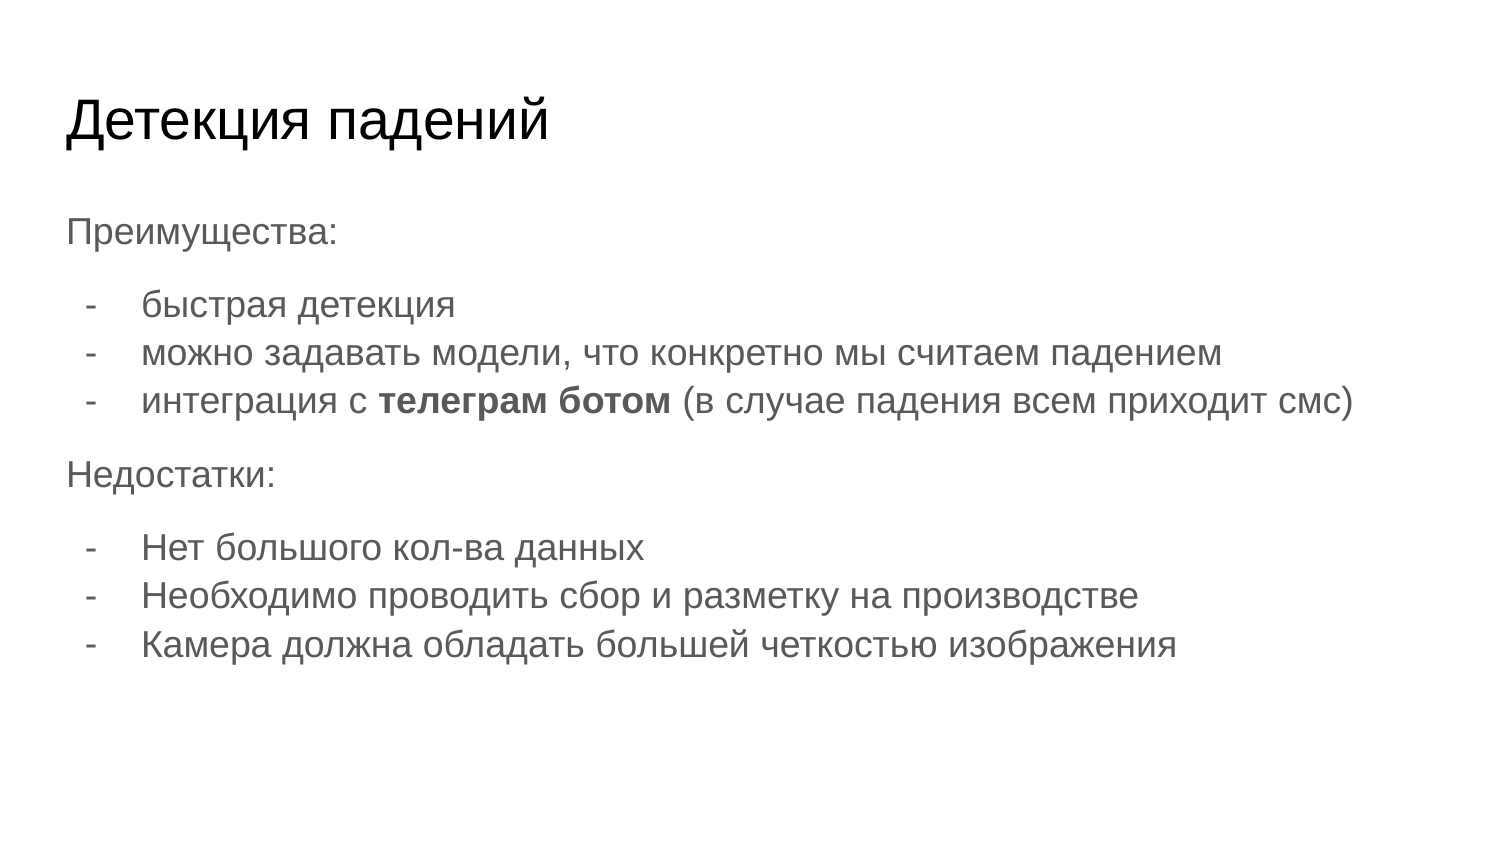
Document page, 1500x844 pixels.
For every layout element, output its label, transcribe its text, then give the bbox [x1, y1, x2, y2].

title Детекция падений [51, 72, 1449, 167]
list Преимущества: быстрая детекция можно задавать модели, что конкретно мы считаем падением интеграция с телеграм ботом (в случае падения всем приходит смс) Недостатки: Нет большого кол-ва данных Необходимо проводить сбор и разметку на производстве Камера должна обладать большей четкостью изображения [51, 189, 1449, 750]
